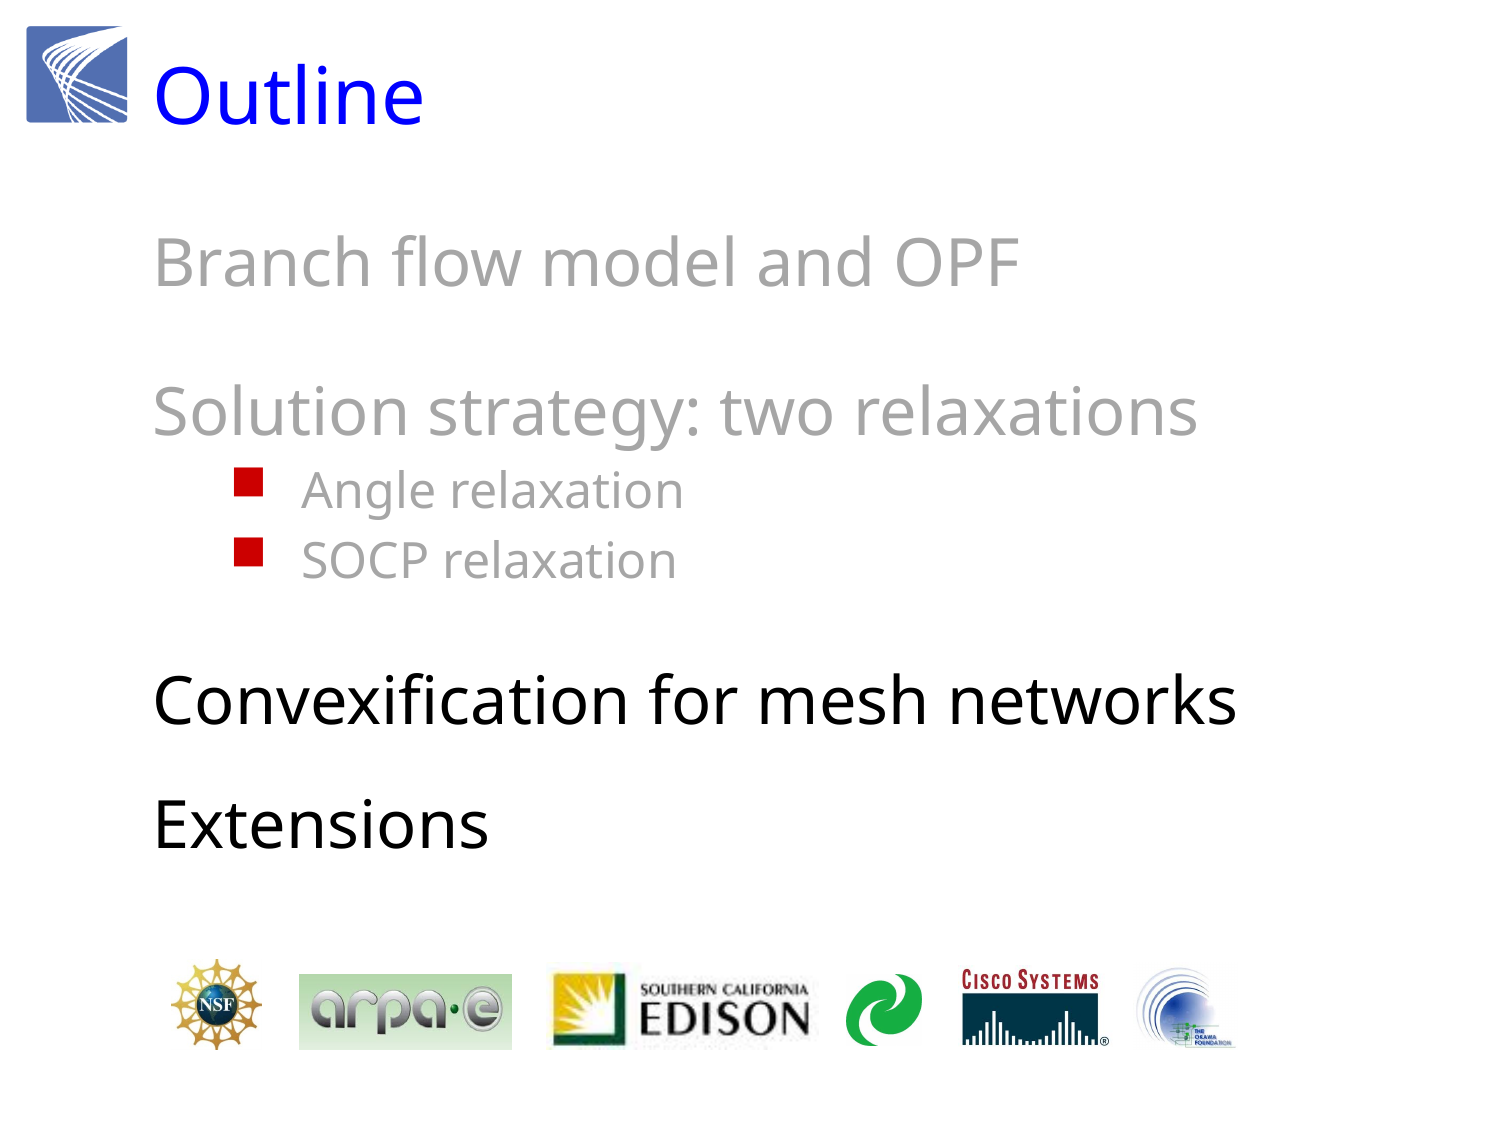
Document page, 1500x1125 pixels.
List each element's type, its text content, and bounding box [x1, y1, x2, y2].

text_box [38, 877, 1238, 1051]
list Branch flow model and OPF Solution strategy: two relaxations Angle relaxation SOCP relaxation Convexification for mesh networks Extensions [137, 212, 1451, 1026]
picture [24, 24, 129, 124]
title Outline [137, 37, 1463, 176]
